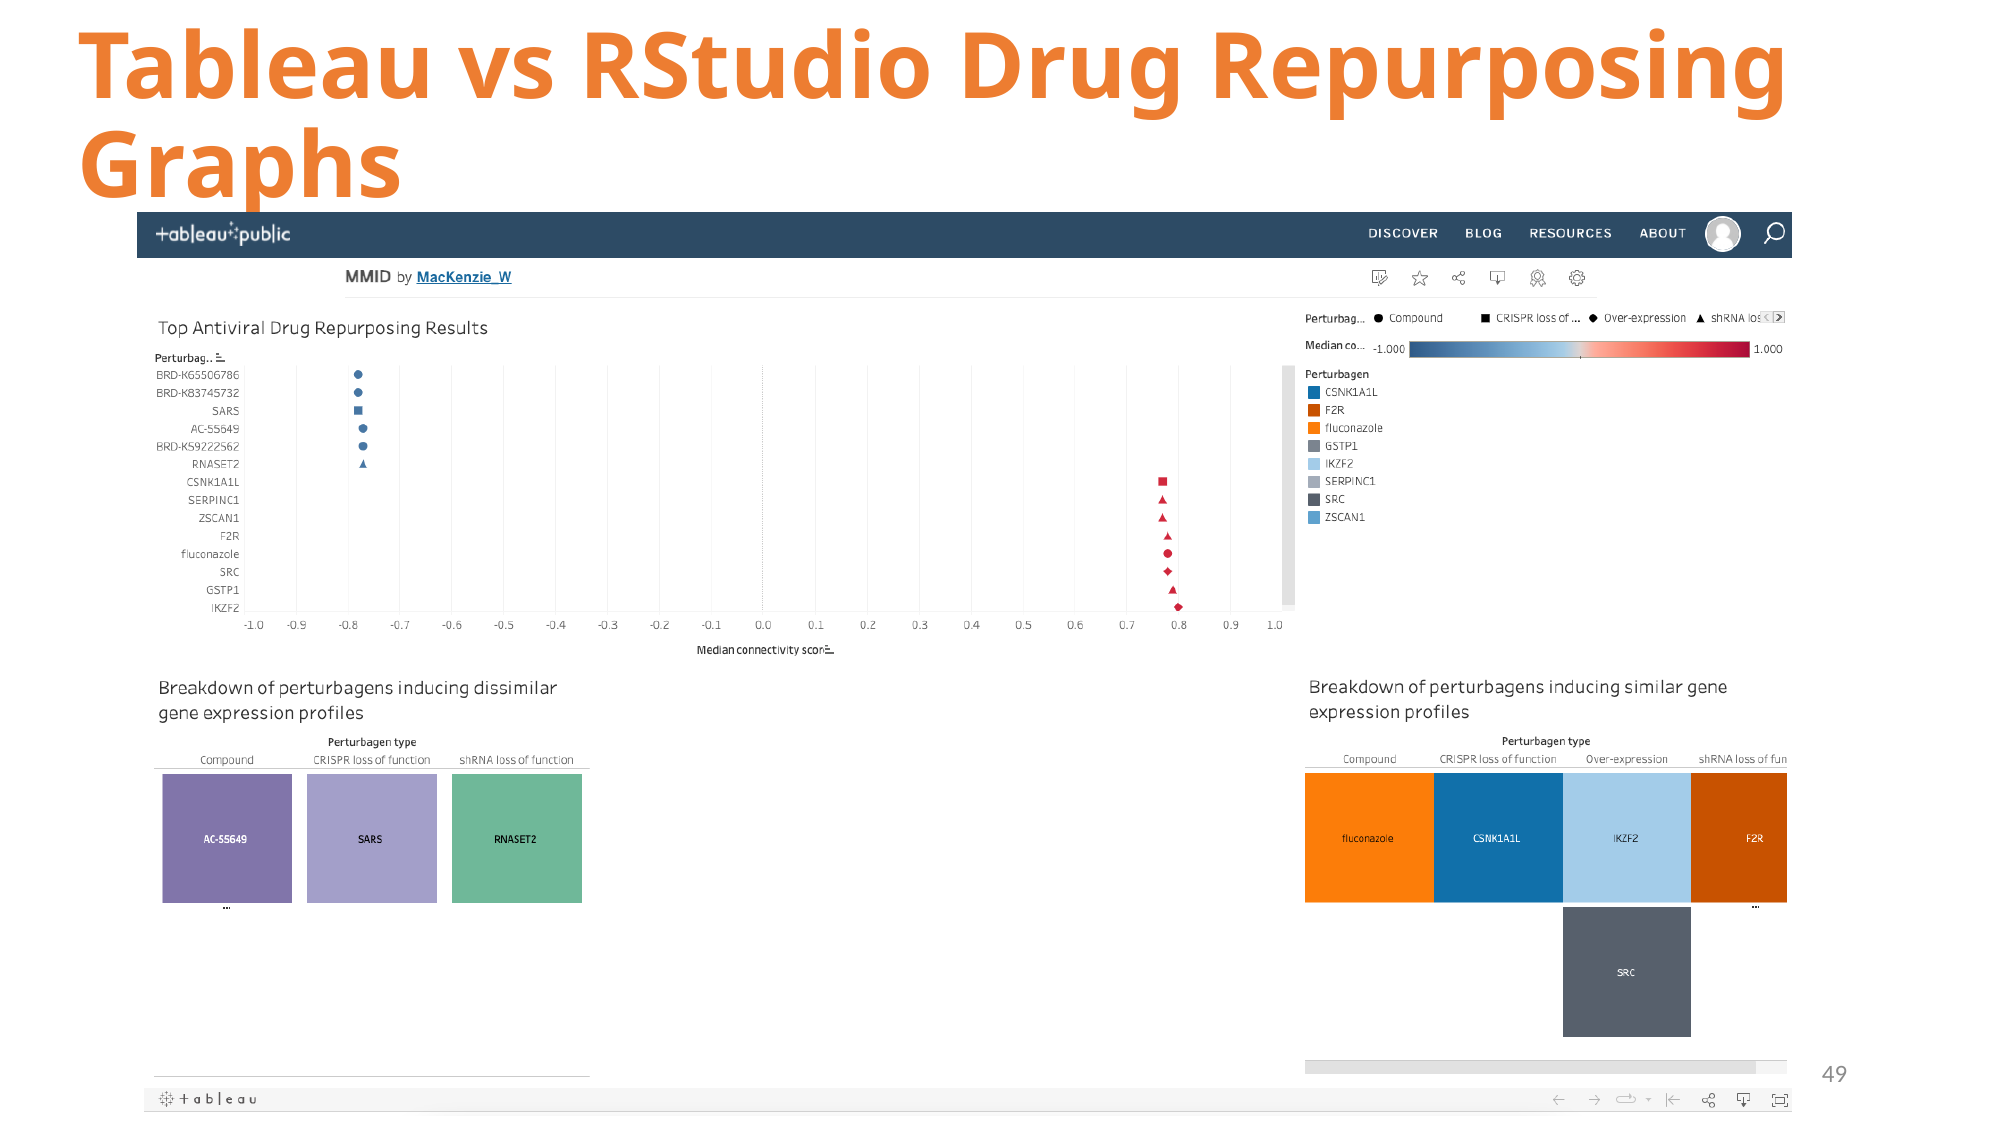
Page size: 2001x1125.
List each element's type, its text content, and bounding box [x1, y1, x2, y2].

title Tableau vs RStudio Drug Repurposing Graphs [62, 9, 1937, 228]
slide_number 49 [1792, 1042, 1863, 1103]
picture [137, 212, 1792, 1116]
